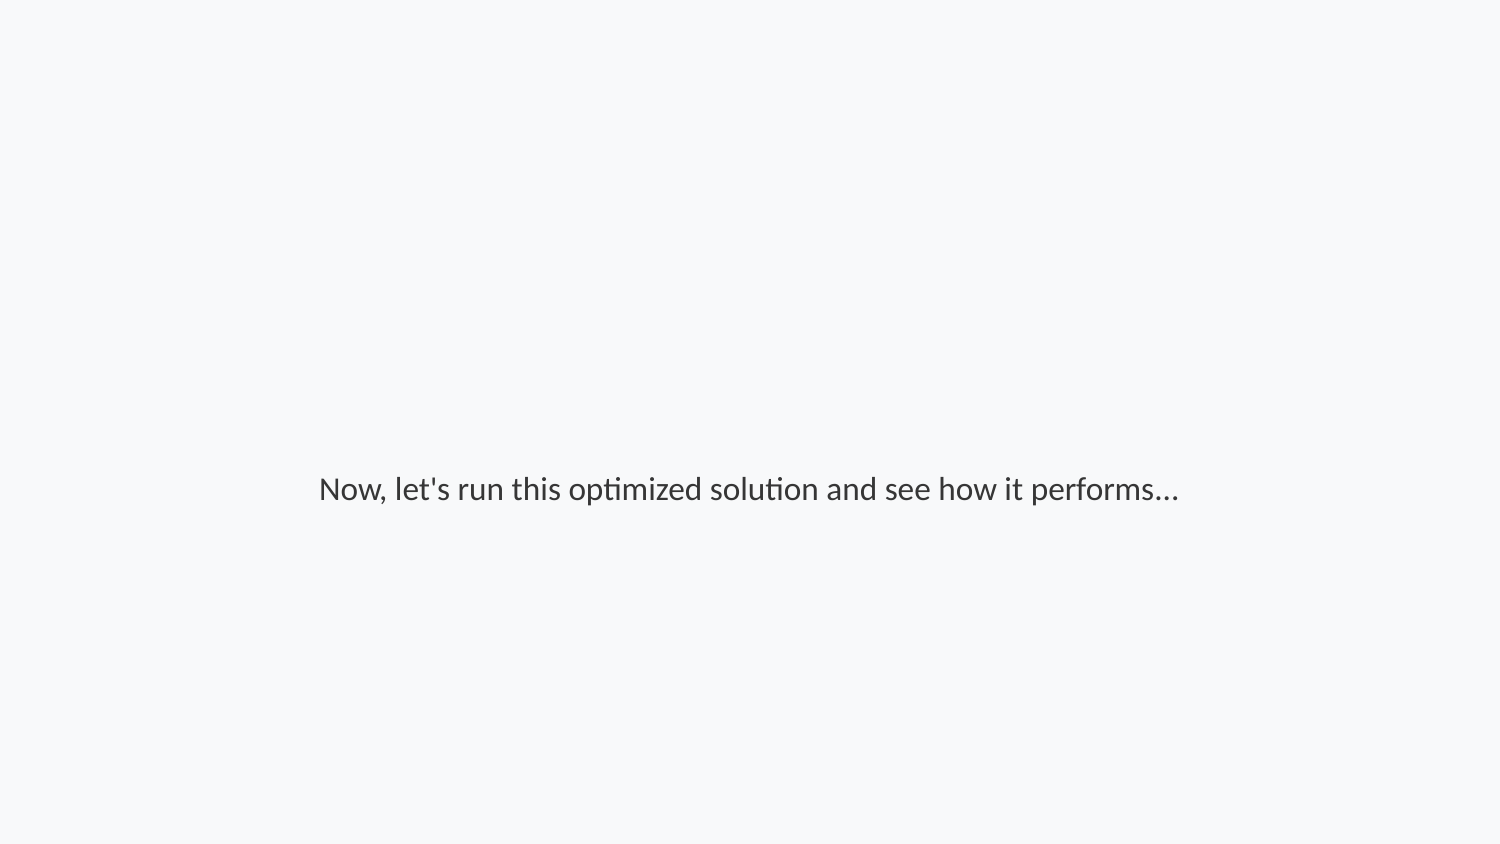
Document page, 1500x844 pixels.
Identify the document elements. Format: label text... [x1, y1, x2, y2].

text_box Now, let's run this optimized solution and see how it performs... [149, 299, 1350, 675]
